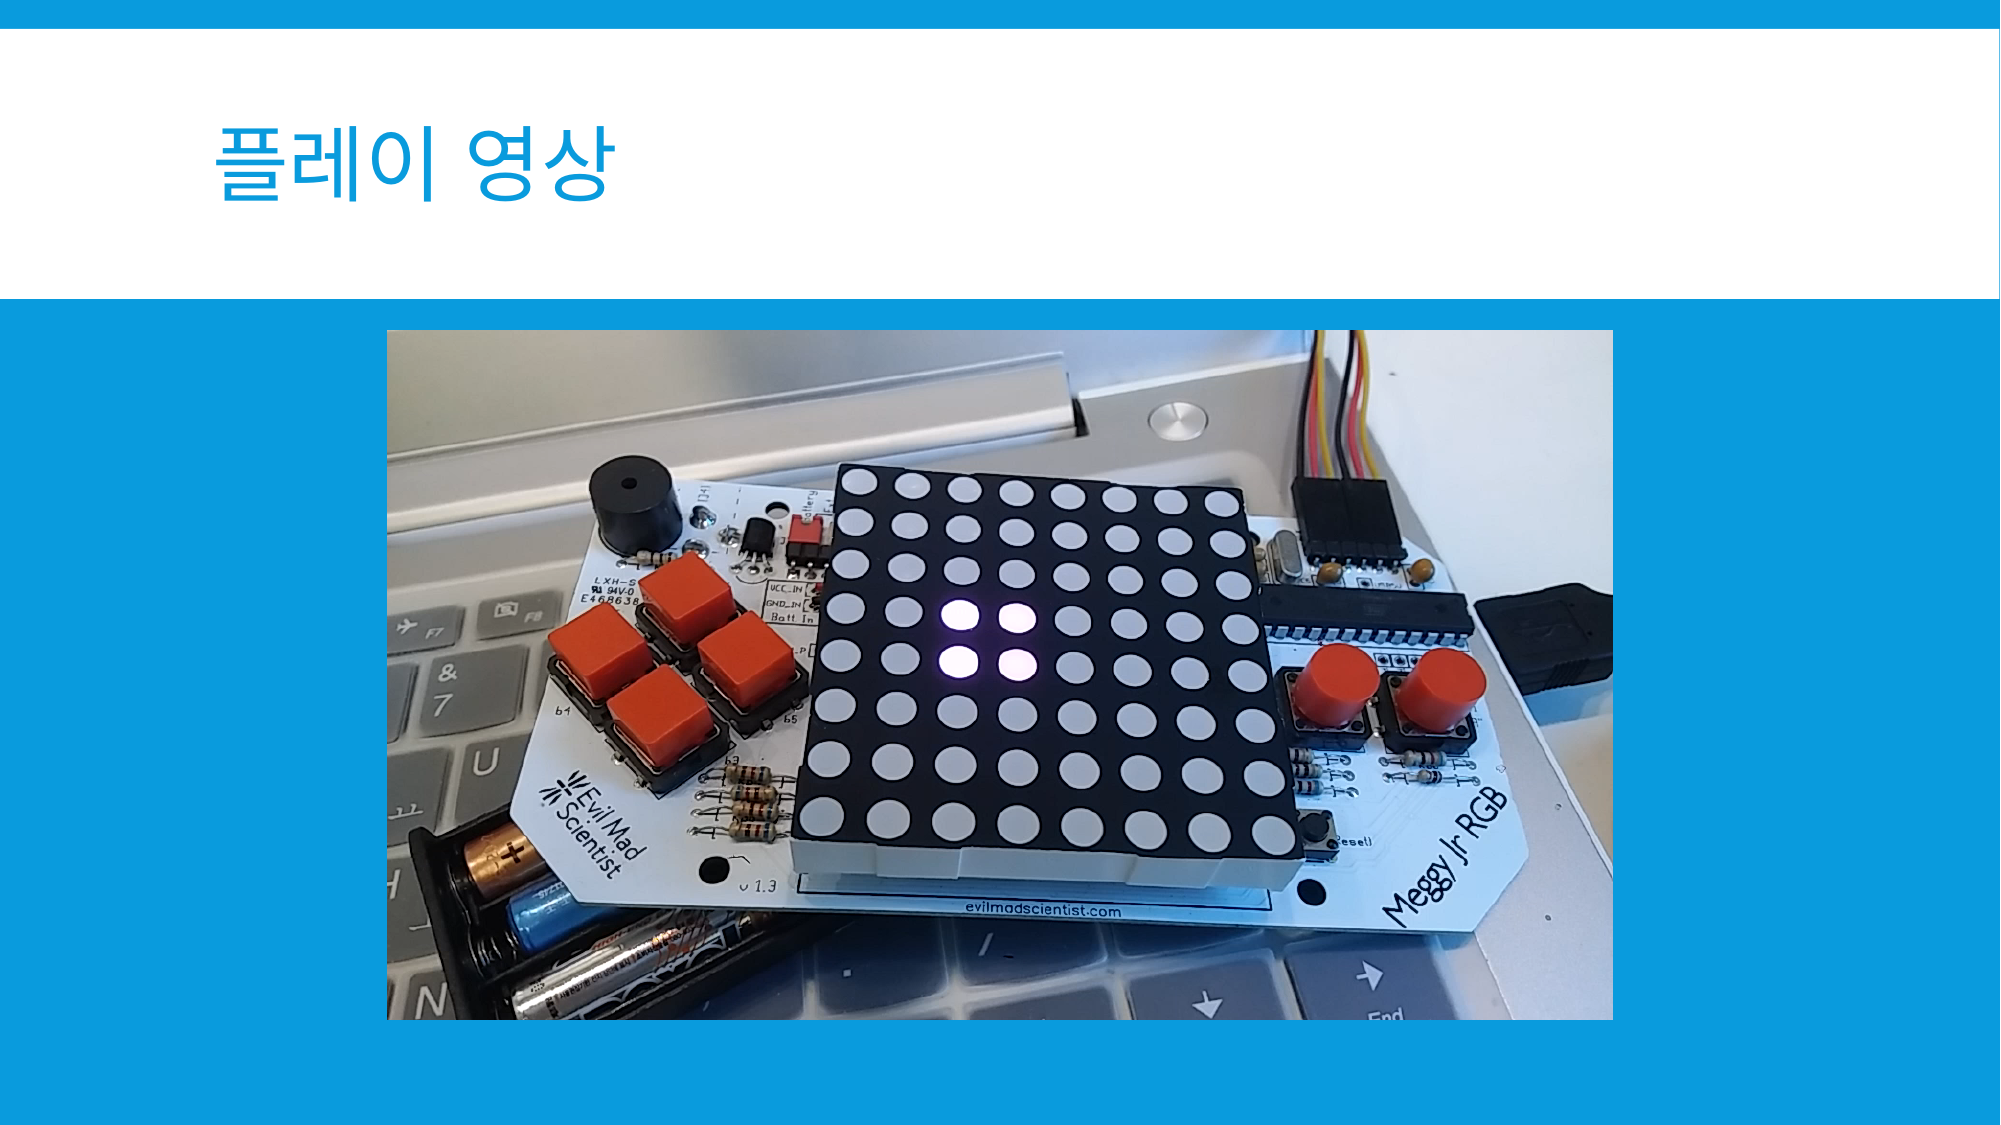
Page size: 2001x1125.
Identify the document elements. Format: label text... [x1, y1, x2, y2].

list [386, 329, 1614, 1021]
title 플레이 영상 [197, 46, 1803, 295]
